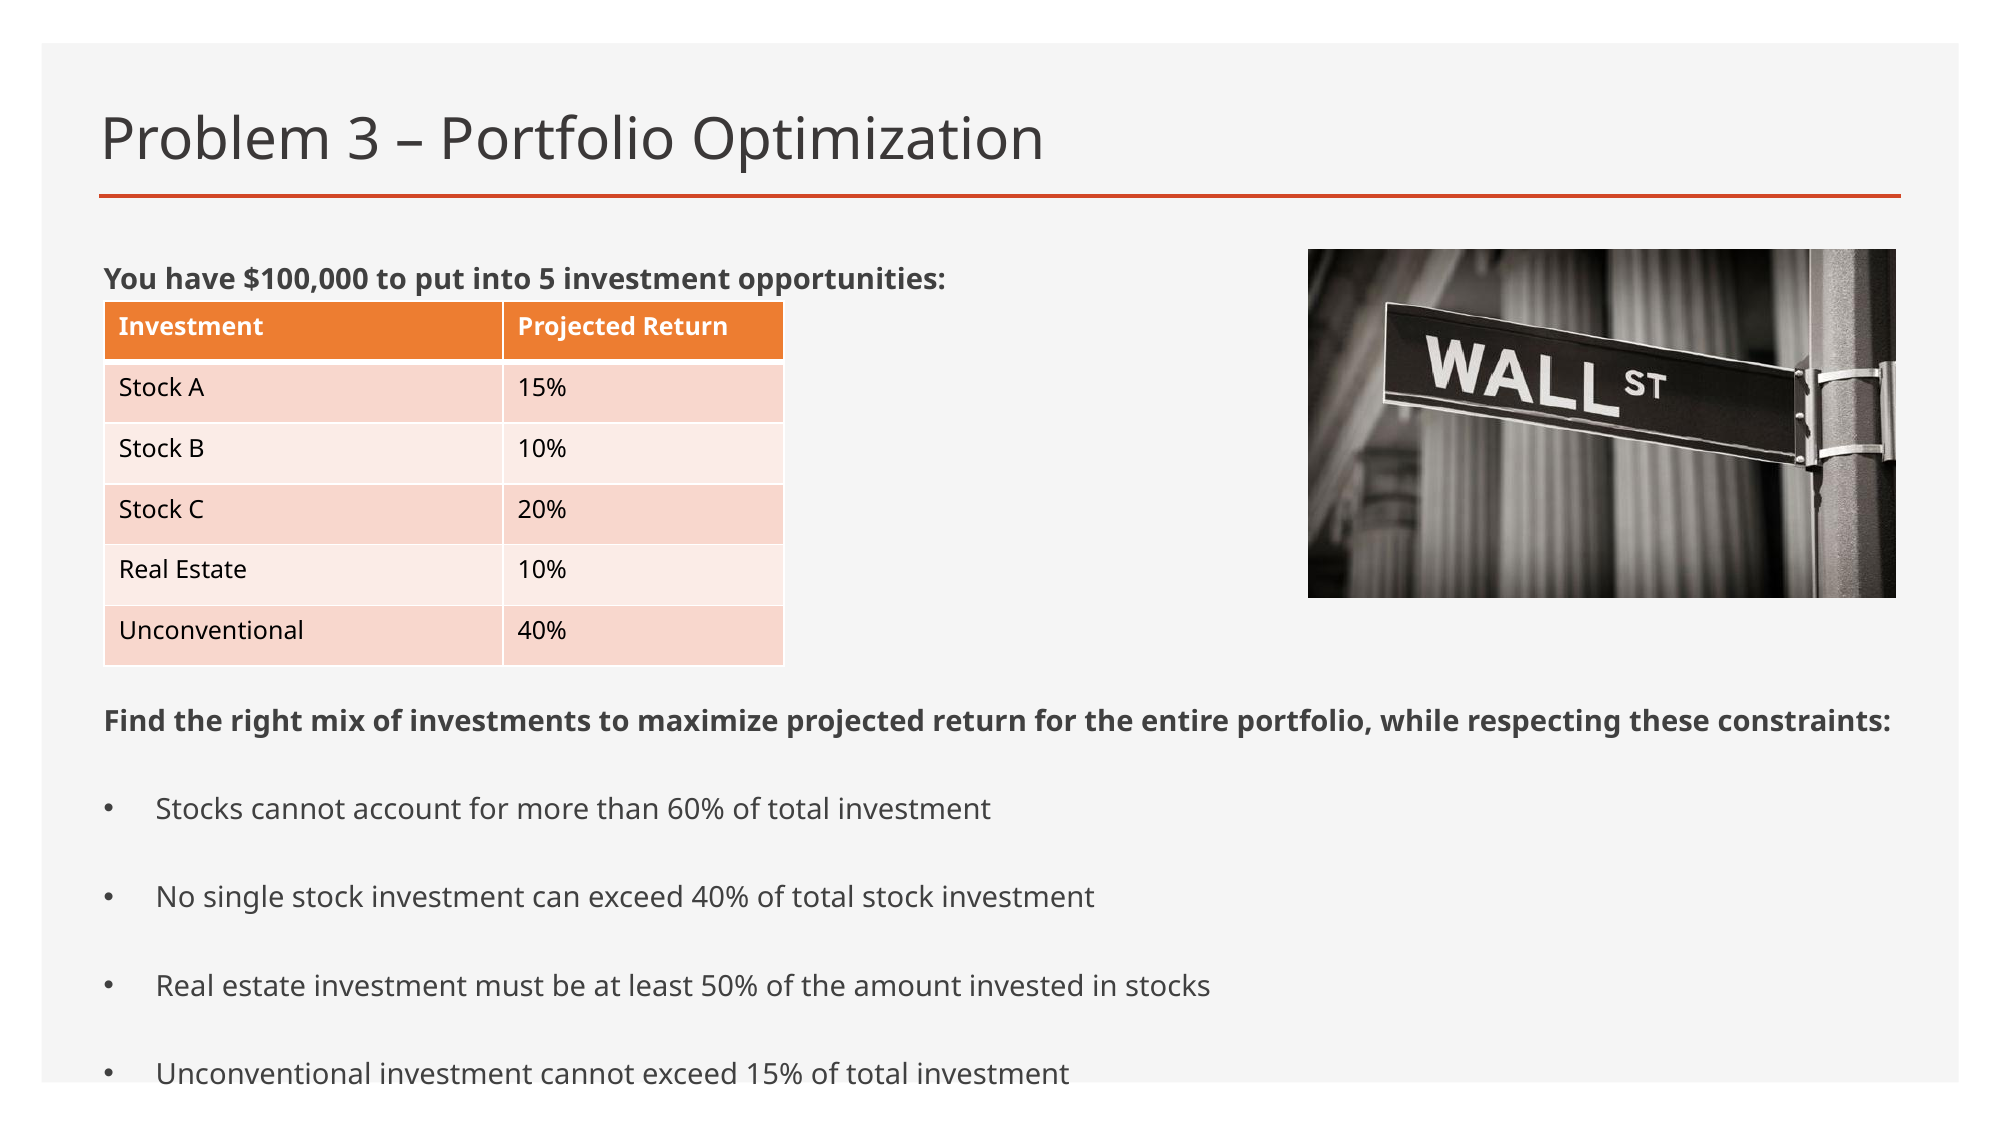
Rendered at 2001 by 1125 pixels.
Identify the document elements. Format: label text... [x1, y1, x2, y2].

table_cell Unconventional [105, 606, 502, 665]
table_cell 15% [504, 365, 783, 422]
table_header Investment [105, 302, 502, 359]
list You have $100,000 to put into 5 investment opportunities: Find the right mix of investments to maximize projected return for the entire portfolio, while respecting these constraints: Stocks cannot account for more than 60% of total investment No single stock investment can exceed 40% of total stock investment Real estate investment must be at least 50% of the amount invested in stocks Unconventional investment cannot exceed 15% of total investment [88, 235, 1924, 1112]
table_cell Stock A [105, 365, 502, 422]
table_cell 10% [504, 424, 783, 483]
table_cell 40% [504, 606, 783, 665]
picture [1308, 249, 1896, 598]
table_cell 10% [504, 545, 783, 605]
table_cell Stock C [105, 485, 502, 544]
table_cell Stock B [105, 424, 502, 483]
title Problem 3 – Portfolio Optimization [85, 73, 1214, 179]
table_header Projected Return [504, 302, 783, 359]
table_cell Real Estate [105, 545, 502, 605]
table_cell 20% [504, 485, 783, 544]
